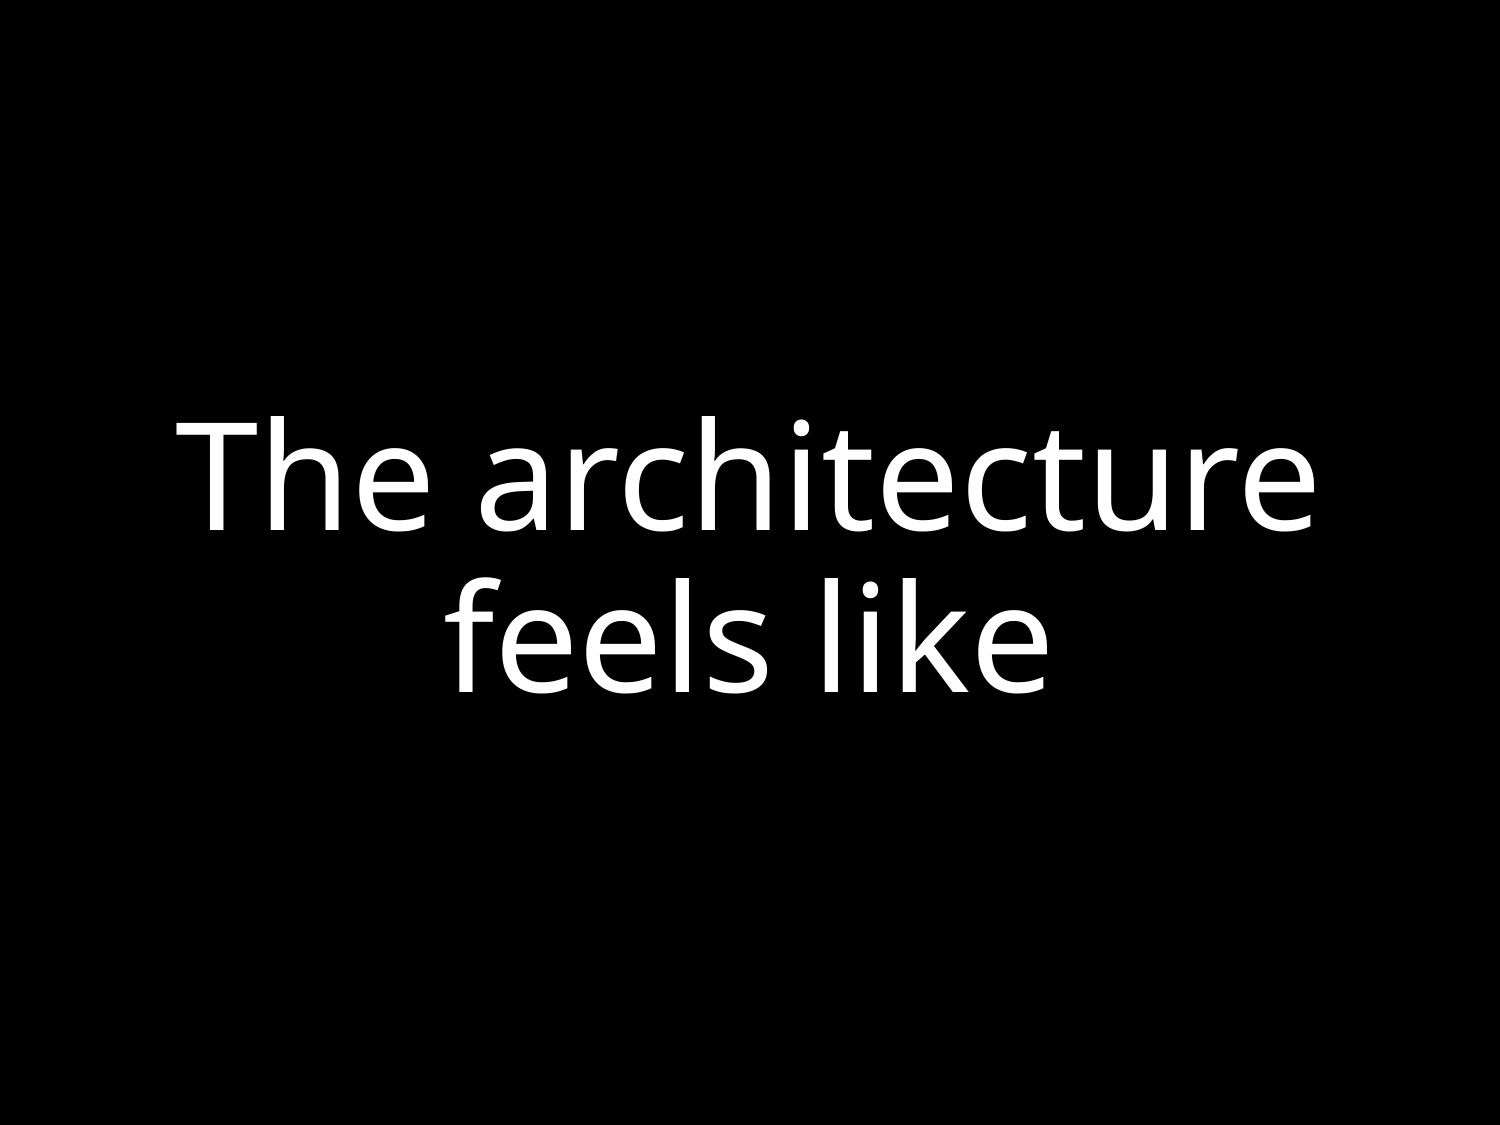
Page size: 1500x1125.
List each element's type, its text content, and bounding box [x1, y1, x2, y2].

title The architecture feels like [112, 189, 1386, 936]
